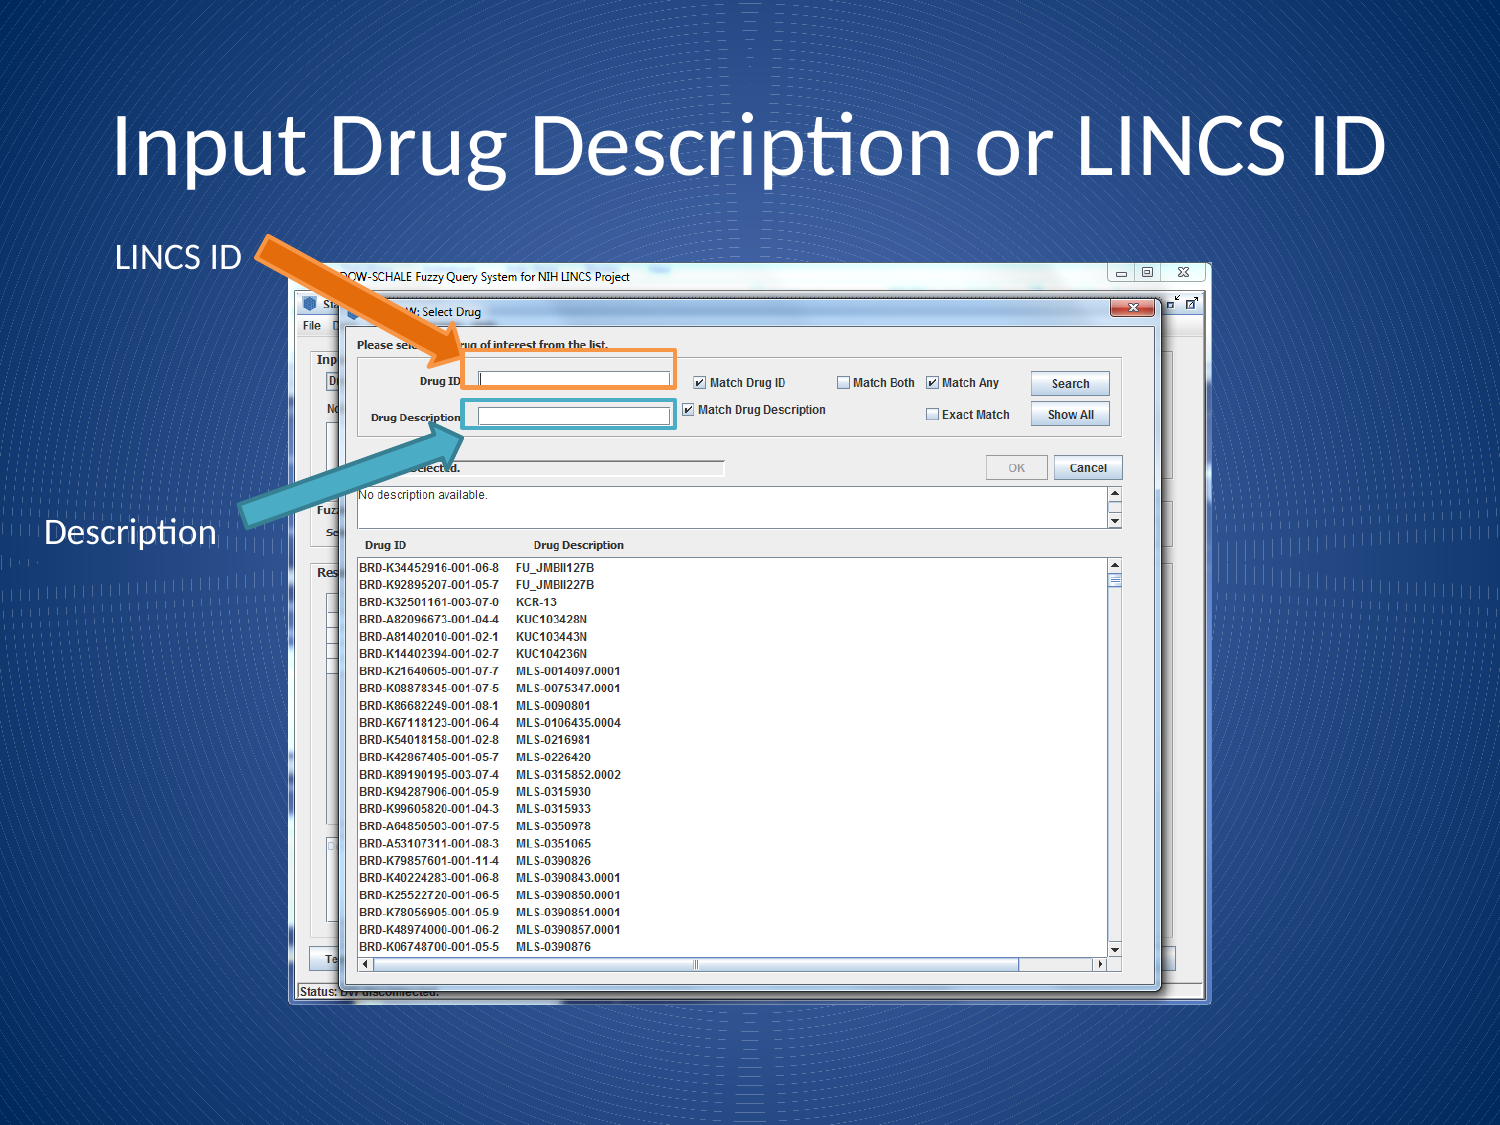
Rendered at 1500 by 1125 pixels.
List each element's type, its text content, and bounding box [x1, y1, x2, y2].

text_box [254, 233, 317, 275]
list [288, 262, 1212, 1006]
text_box Description [28, 499, 254, 560]
text_box [236, 486, 282, 531]
title Input Drug Description or LINCS ID [75, 45, 1425, 233]
text_box LINCS ID [99, 224, 263, 285]
